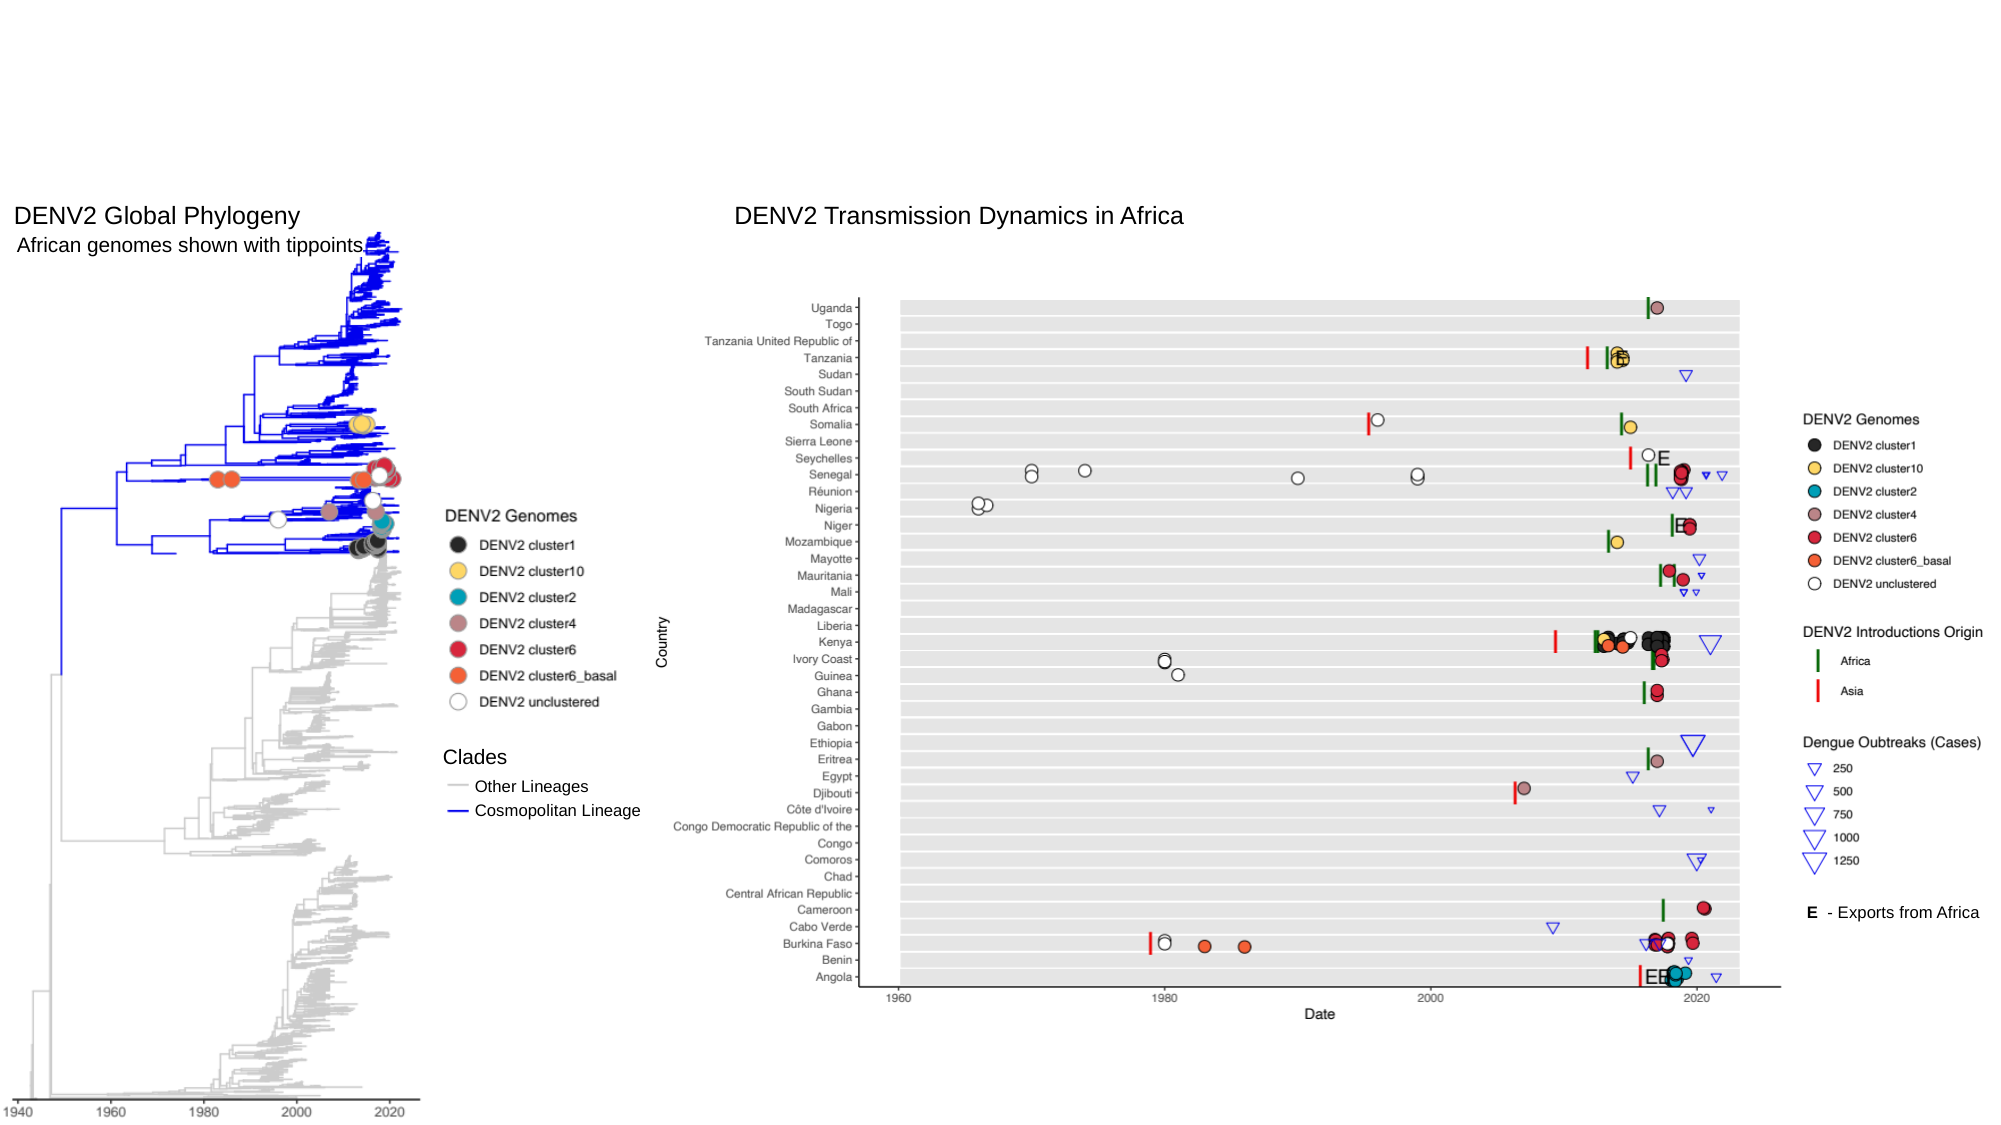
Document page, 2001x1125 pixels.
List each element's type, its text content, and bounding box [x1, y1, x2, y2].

text_box DENV2 Global Phylogeny [0, 191, 317, 224]
text_box Cosmopolitan Lineage [629, 792, 649, 828]
picture [649, 290, 1996, 1028]
picture [0, 224, 629, 1125]
text_box DENV2 Transmission Dynamics in Africa [719, 191, 1200, 237]
